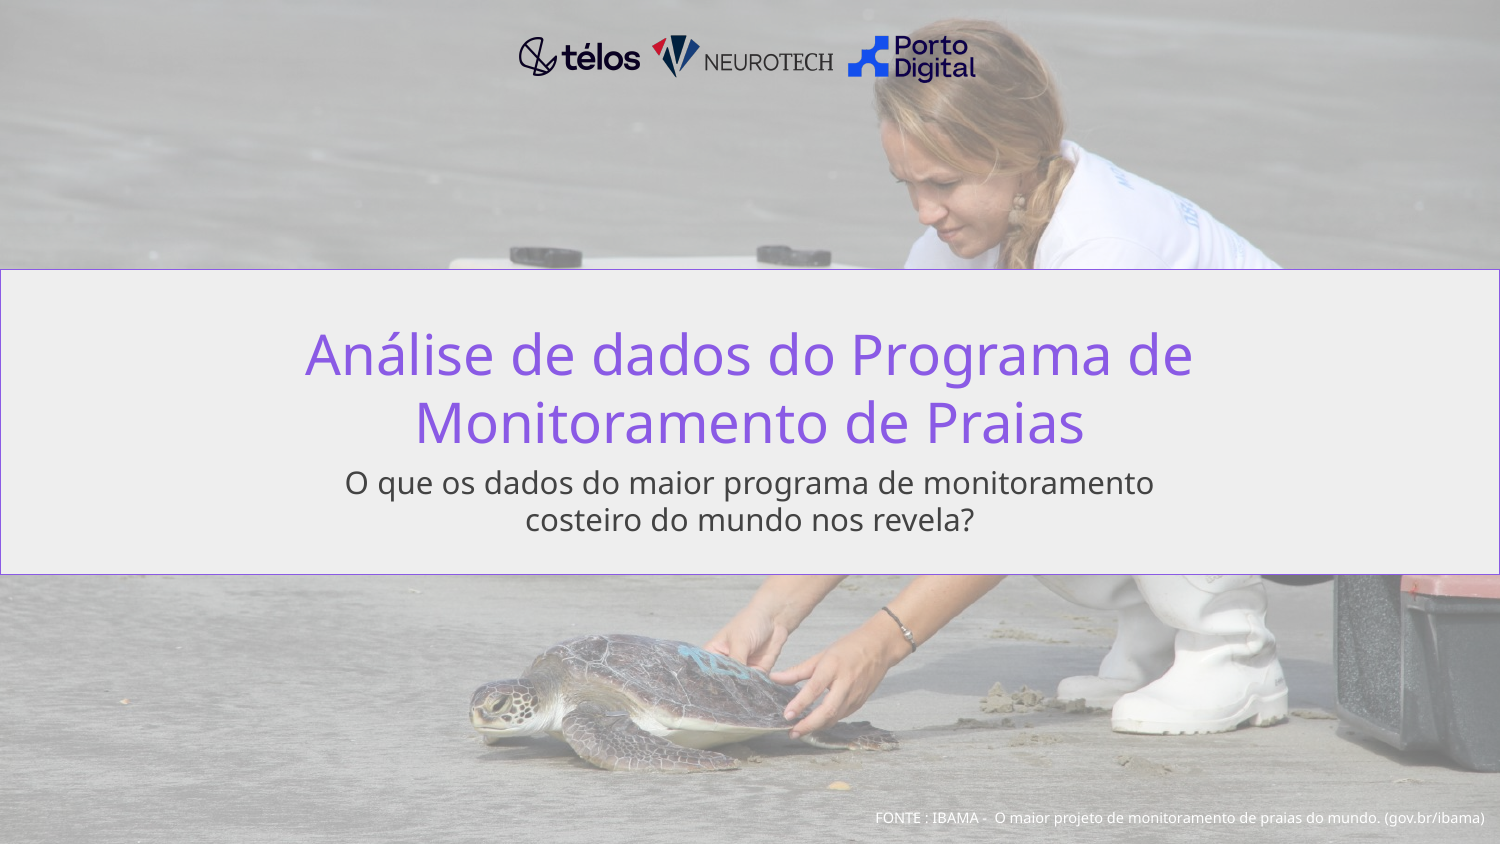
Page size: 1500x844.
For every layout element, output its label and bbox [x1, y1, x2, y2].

text_box [519, 16, 981, 96]
picture [0, 0, 1500, 844]
